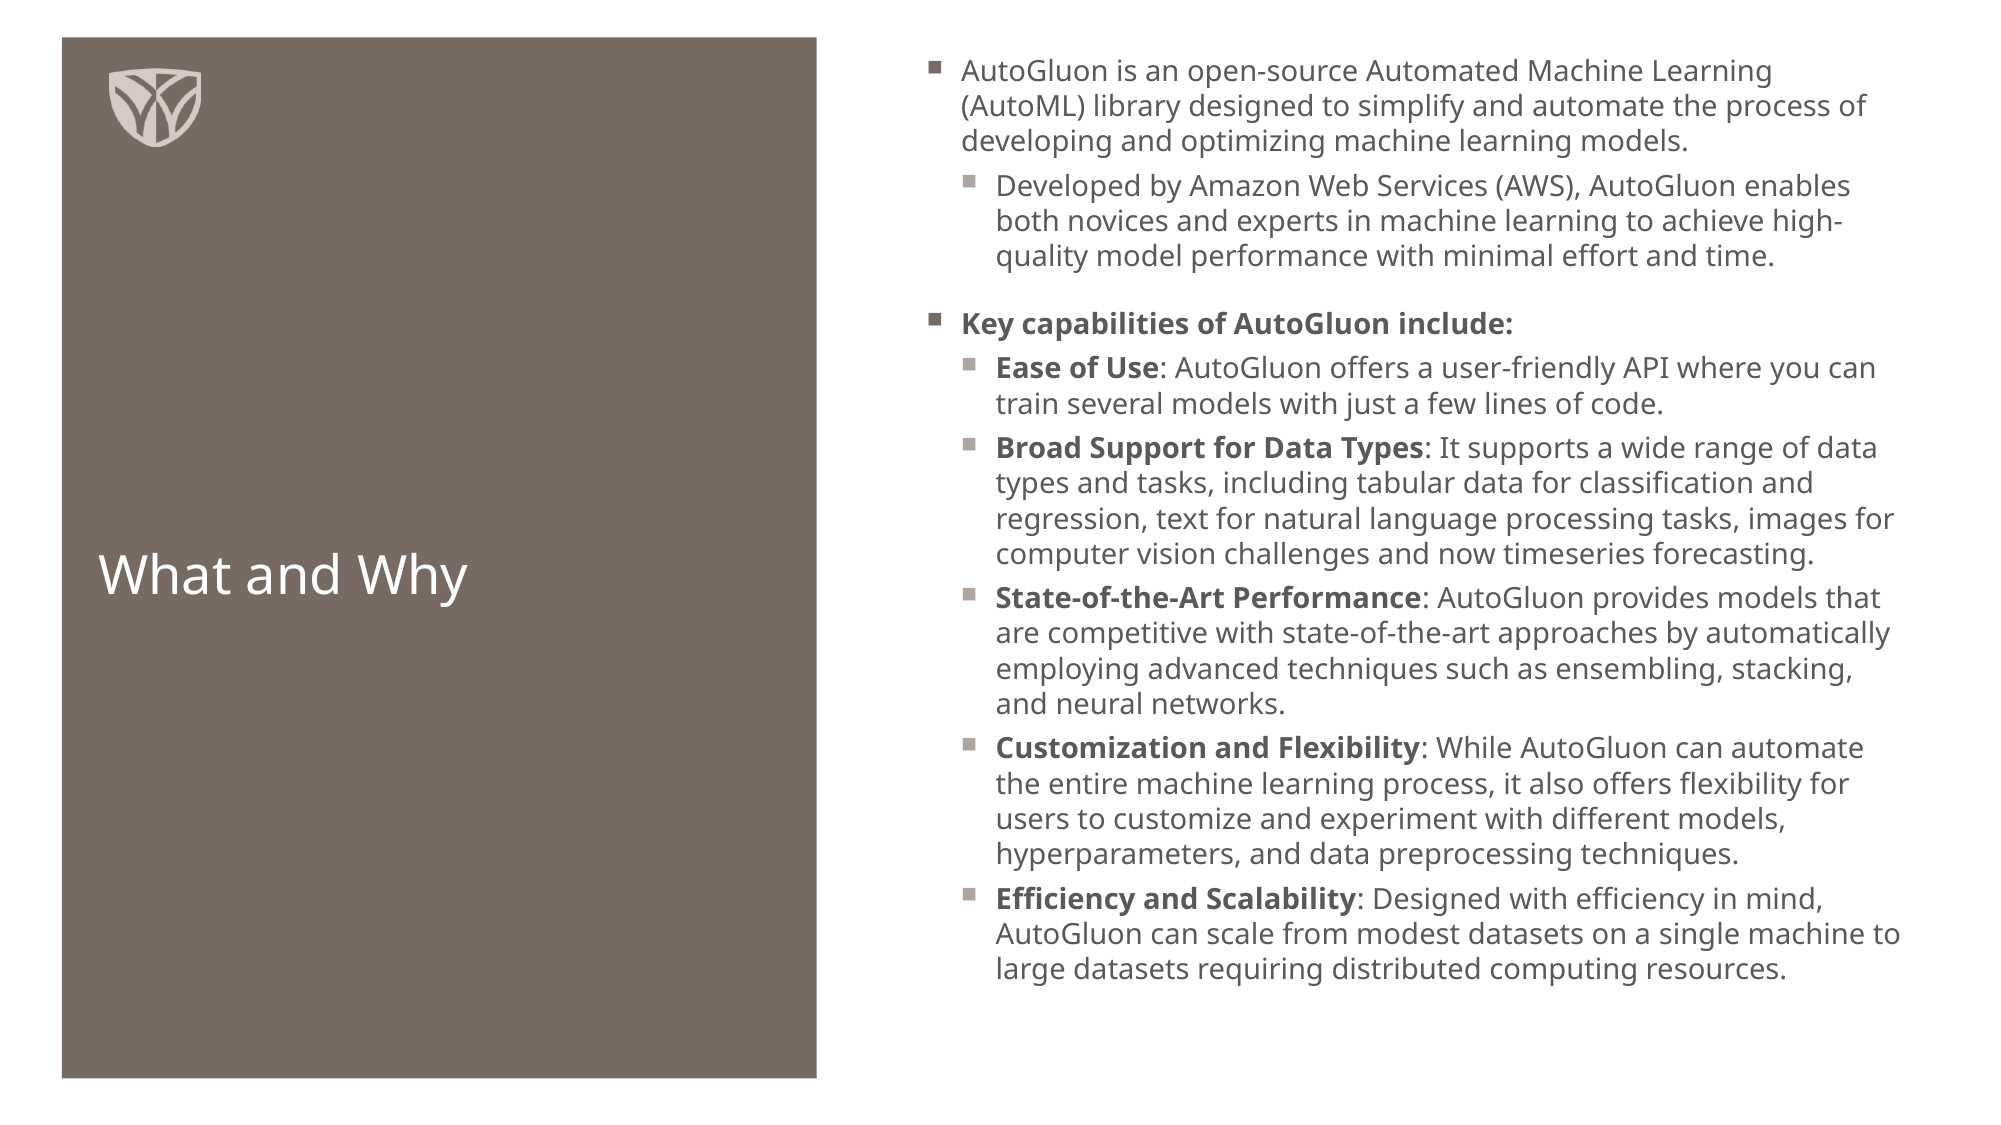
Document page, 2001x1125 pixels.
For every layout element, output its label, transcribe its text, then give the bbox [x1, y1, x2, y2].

title What and Why [83, 421, 796, 613]
list AutoGluon is an open-source Automated Machine Learning (AutoML) library designed to simplify and automate the process of developing and optimizing machine learning models. Developed by Amazon Web Services (AWS), AutoGluon enables both novices and experts in machine learning to achieve high-quality model performance with minimal effort and time. Key capabilities of AutoGluon include: Ease of Use: AutoGluon offers a user-friendly API where you can train several models with just a few lines of code. Broad Support for Data Types: It supports a wide range of data types and tasks, including tabular data for classification and regression, text for natural language processing tasks, images for computer vision challenges and now timeseries forecasting. State-of-the-Art Performance: AutoGluon provides models that are competitive with state-of-the-art approaches by automatically employing advanced techniques such as ensembling, stacking, and neural networks. Customization and Flexibility: While AutoGluon can automate the entire machine learning process, it also offers flexibility for users to customize and experiment with different models, hyperparameters, and data preprocessing techniques. Efficiency and Scalability: Designed with efficiency in mind, AutoGluon can scale from modest datasets on a single machine to large datasets requiring distributed computing resources. [911, 44, 1918, 1005]
